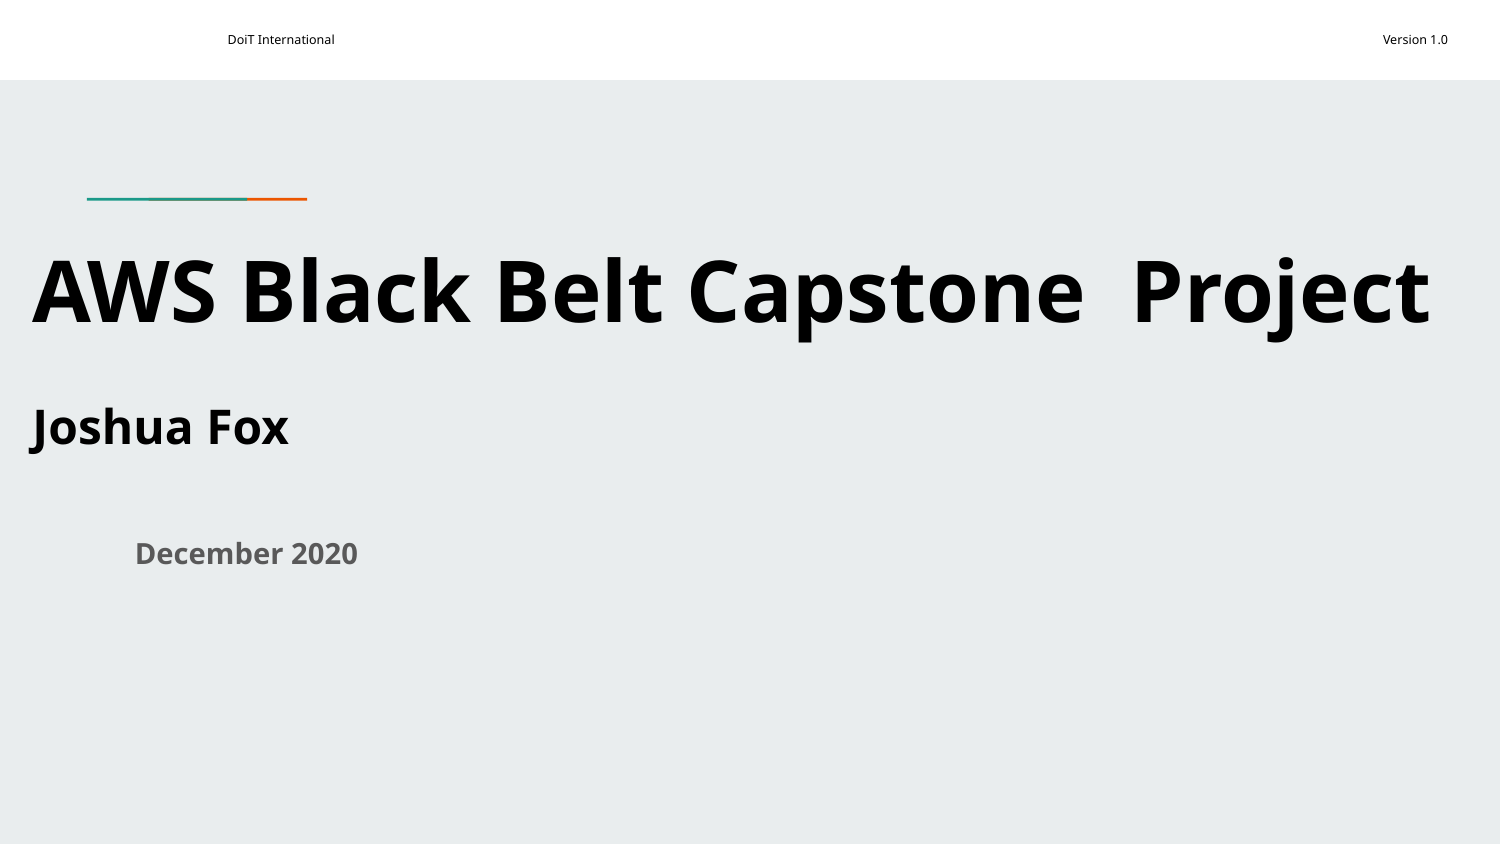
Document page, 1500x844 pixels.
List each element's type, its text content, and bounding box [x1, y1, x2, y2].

subtitle December 2020 [119, 520, 1381, 610]
title AWS Black Belt Capstone Project Joshua Fox [17, 222, 1487, 496]
